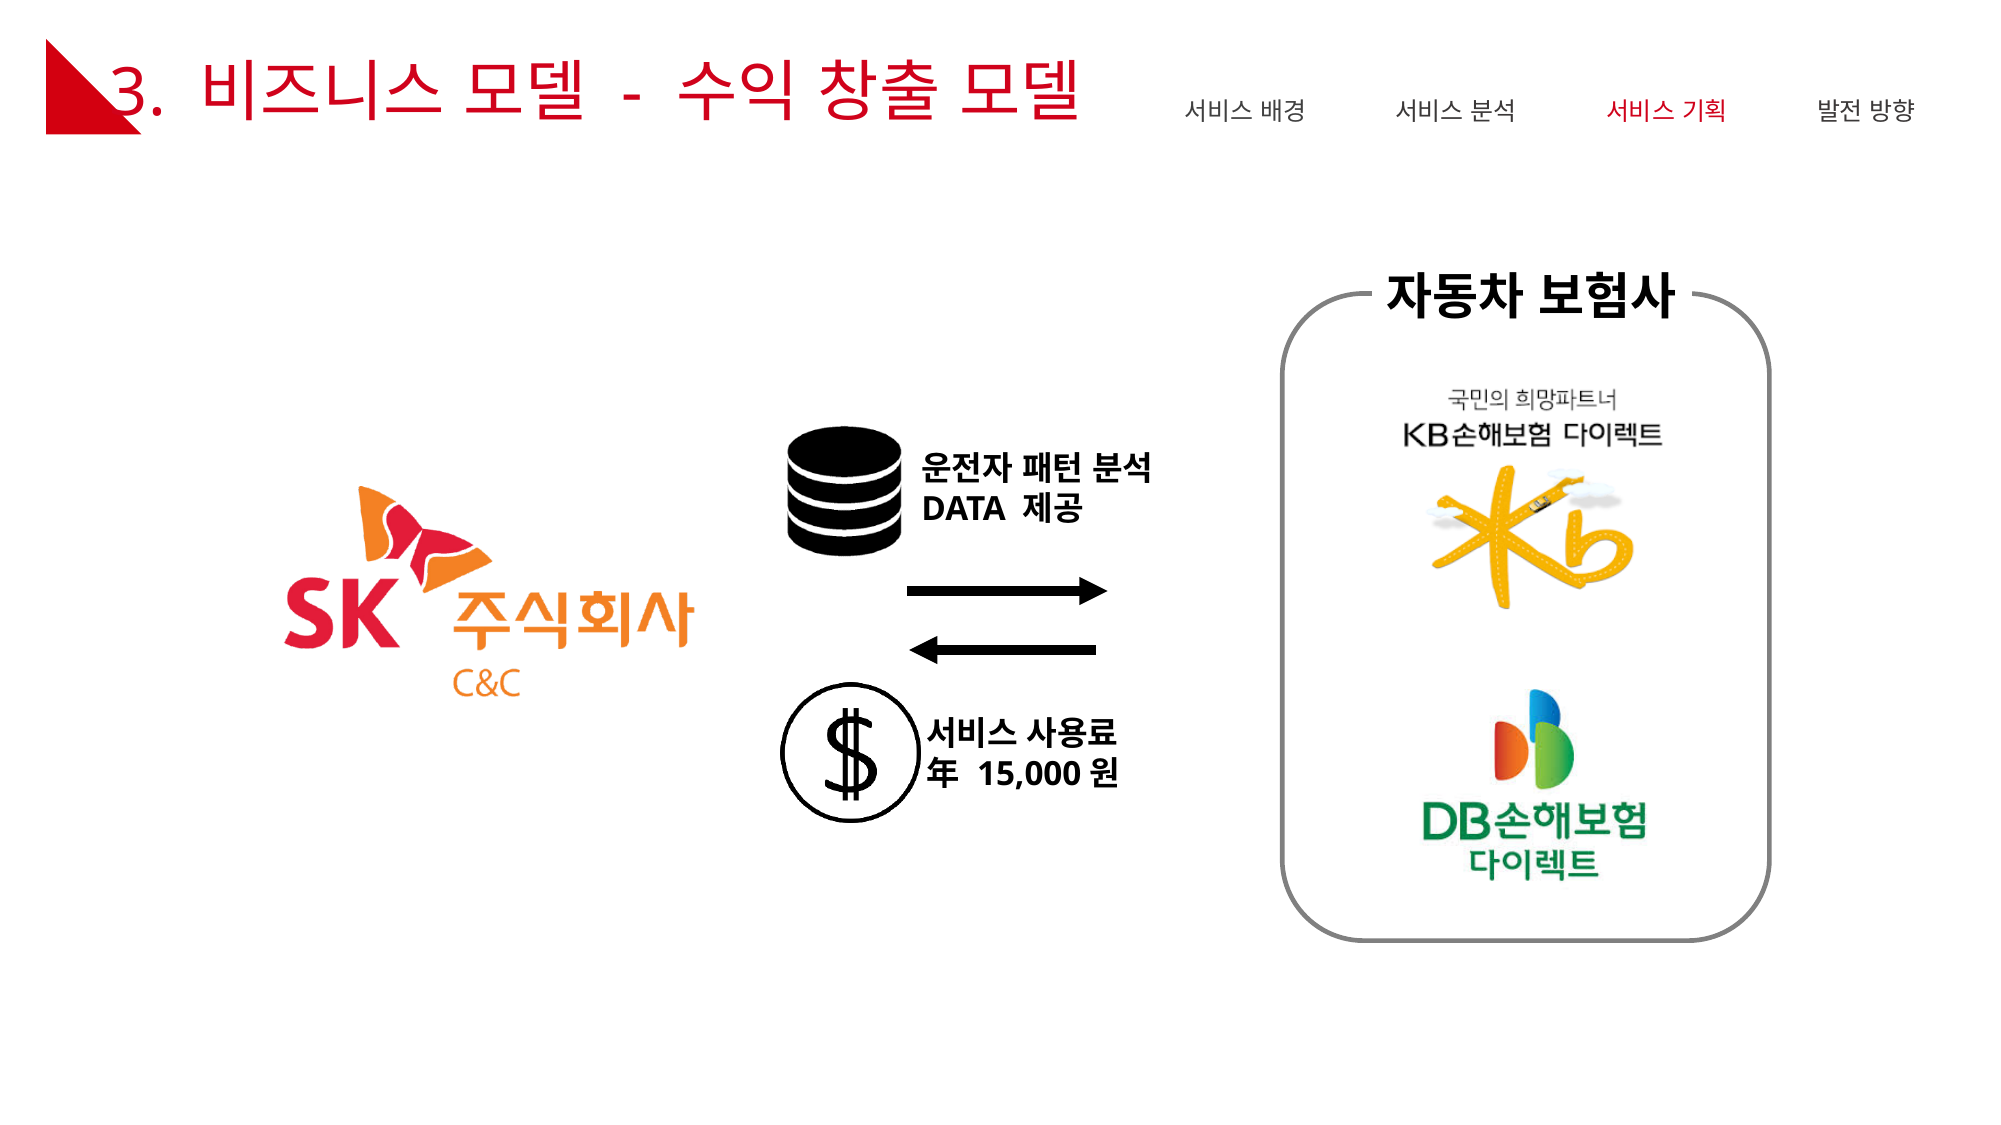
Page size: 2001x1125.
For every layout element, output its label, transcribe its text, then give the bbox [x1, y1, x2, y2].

picture [1390, 376, 1674, 625]
picture [776, 425, 912, 562]
text_box [1281, 292, 1771, 942]
picture [262, 378, 707, 823]
picture [780, 682, 921, 823]
text_box 자동차 보험사 [1372, 257, 1692, 332]
text_box 서비스 사용료 年 15,000원 [921, 704, 1207, 800]
text_box 서비스 기획 [1591, 87, 1743, 133]
text_box 발전 방향 [1802, 87, 1931, 133]
text_box [46, 38, 94, 135]
text_box 서비스 분석 [1380, 87, 1532, 133]
text_box 3. 비즈니스 모델 - 수익 창출 모델 [94, 41, 1117, 137]
text_box 서비스 배경 [1169, 87, 1321, 133]
picture [1411, 662, 1657, 908]
text_box 운전자 패턴 분석 DATA 제공 [912, 439, 1202, 535]
